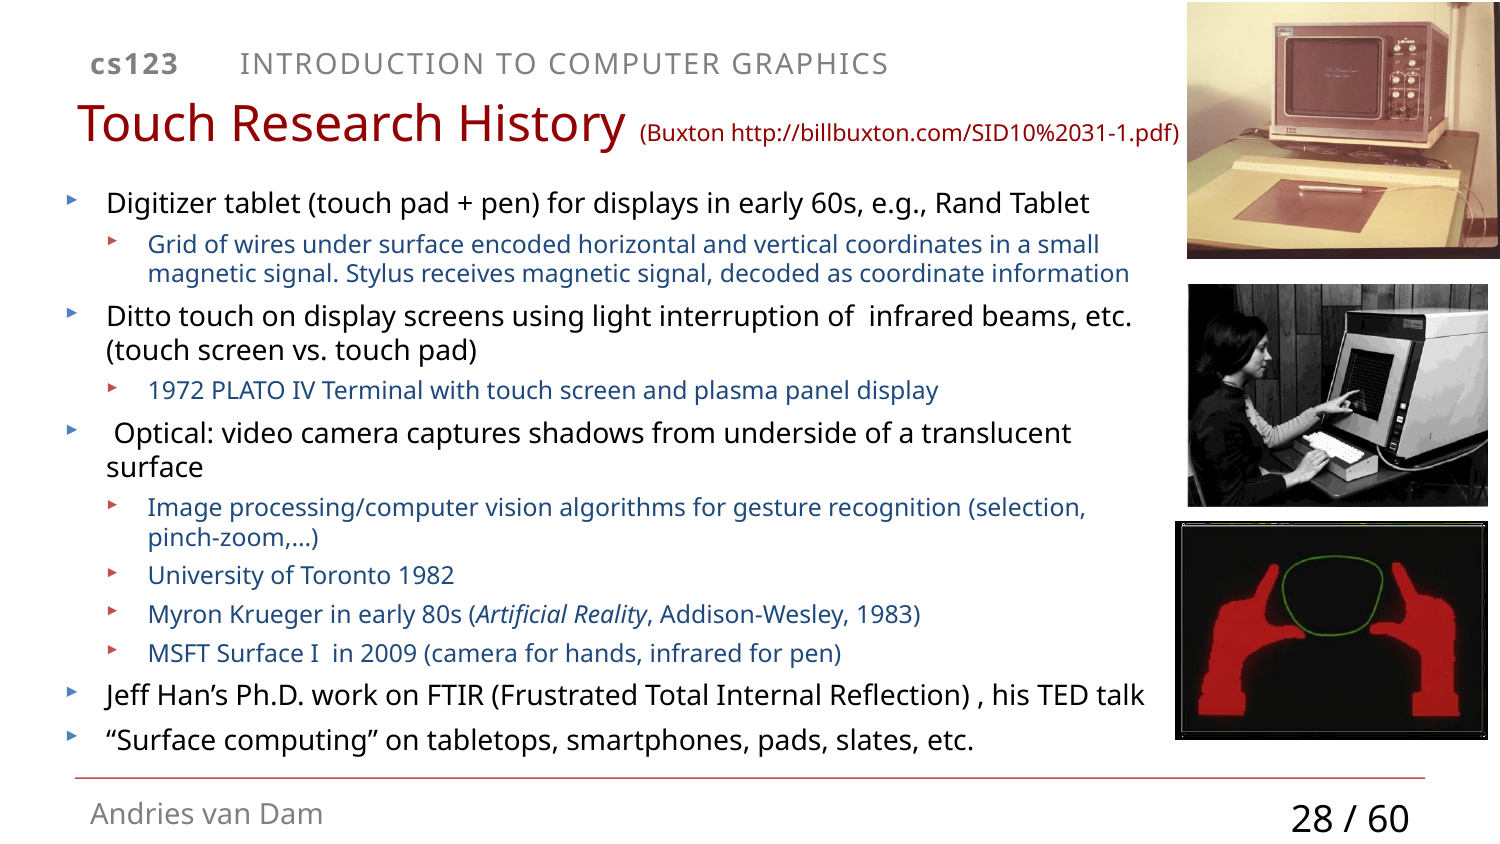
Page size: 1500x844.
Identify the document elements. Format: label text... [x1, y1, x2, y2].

picture [1174, 521, 1488, 741]
title Touch Research History (Buxton http://billbuxton.com/SID10%2031-1.pdf) [62, 84, 1181, 160]
picture [1187, 284, 1488, 507]
picture [1187, 2, 1500, 260]
list Digitizer tablet (touch pad + pen) for displays in early 60s, e.g., Rand Tablet Grid of wires under surface encoded horizontal and vertical coordinates in a small magnetic signal. Stylus receives magnetic signal, decoded as coordinate information Ditto touch on display screens using light interruption of infrared beams, etc. (touch screen vs. touch pad) 1972 PLATO IV Terminal with touch screen and plasma panel display Optical: video camera captures shadows from underside of a translucent surface Image processing/computer vision algorithms for gesture recognition (selection, pinch-zoom,…) University of Toronto 1982 Myron Krueger in early 80s (Artificial Reality, Addison-Wesley, 1983) MSFT Surface I in 2009 (camera for hands, infrared for pen) Jeff Han’s Ph.D. work on FTIR (Frustrated Total Internal Reflection) , his TED talk “Surface computing” on tabletops, smartphones, pads, slates, etc. [50, 178, 1175, 769]
